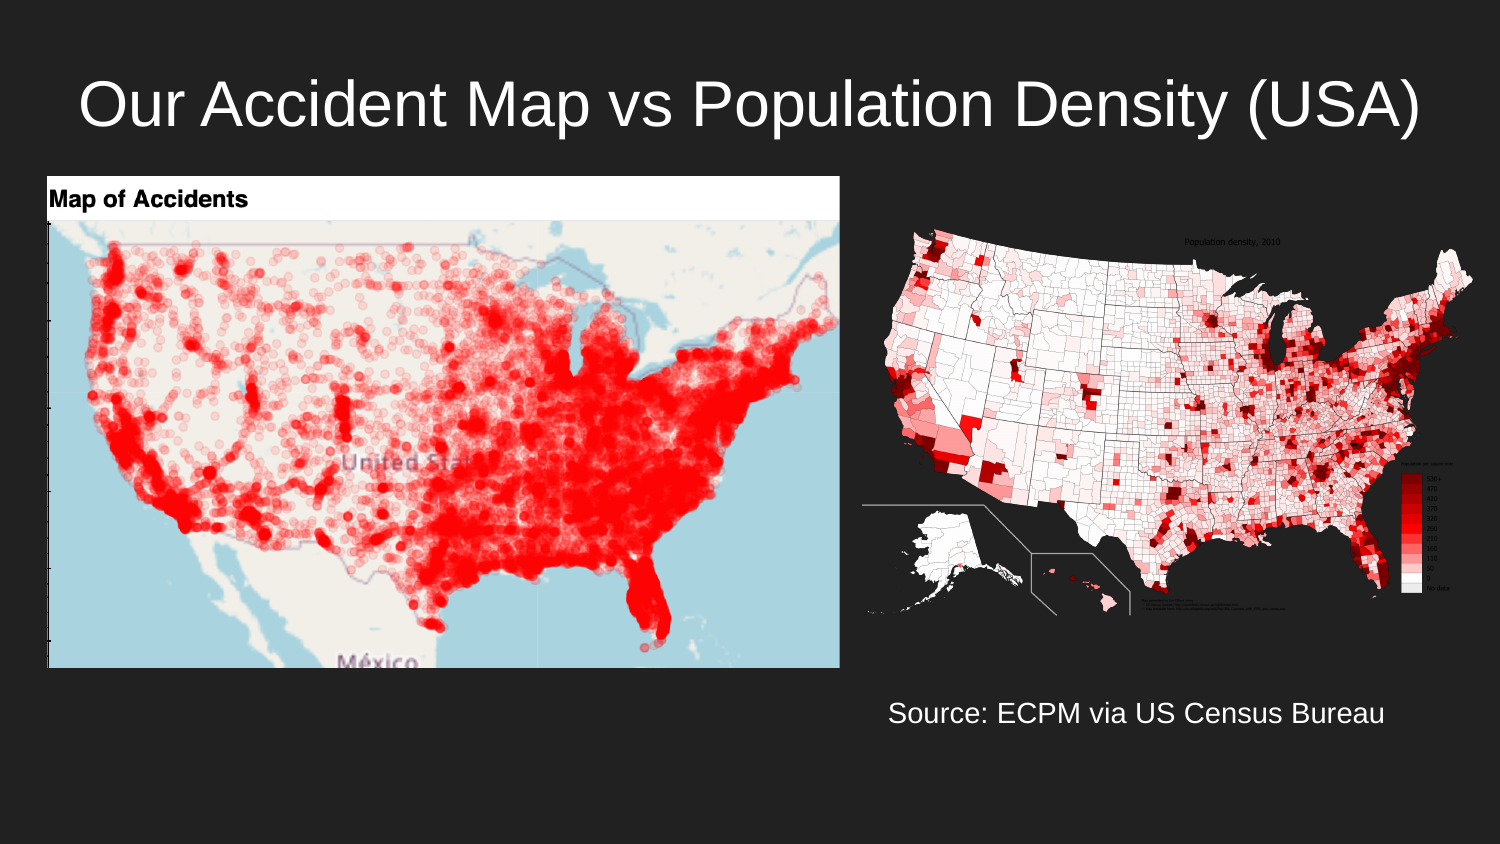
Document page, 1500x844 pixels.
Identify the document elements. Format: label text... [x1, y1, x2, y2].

text_box Source: ECPM via US Census Bureau [872, 679, 1453, 745]
picture [861, 228, 1473, 616]
picture [46, 176, 840, 668]
text_box Our Accident Map vs Population Density (USA) [47, 47, 1453, 155]
